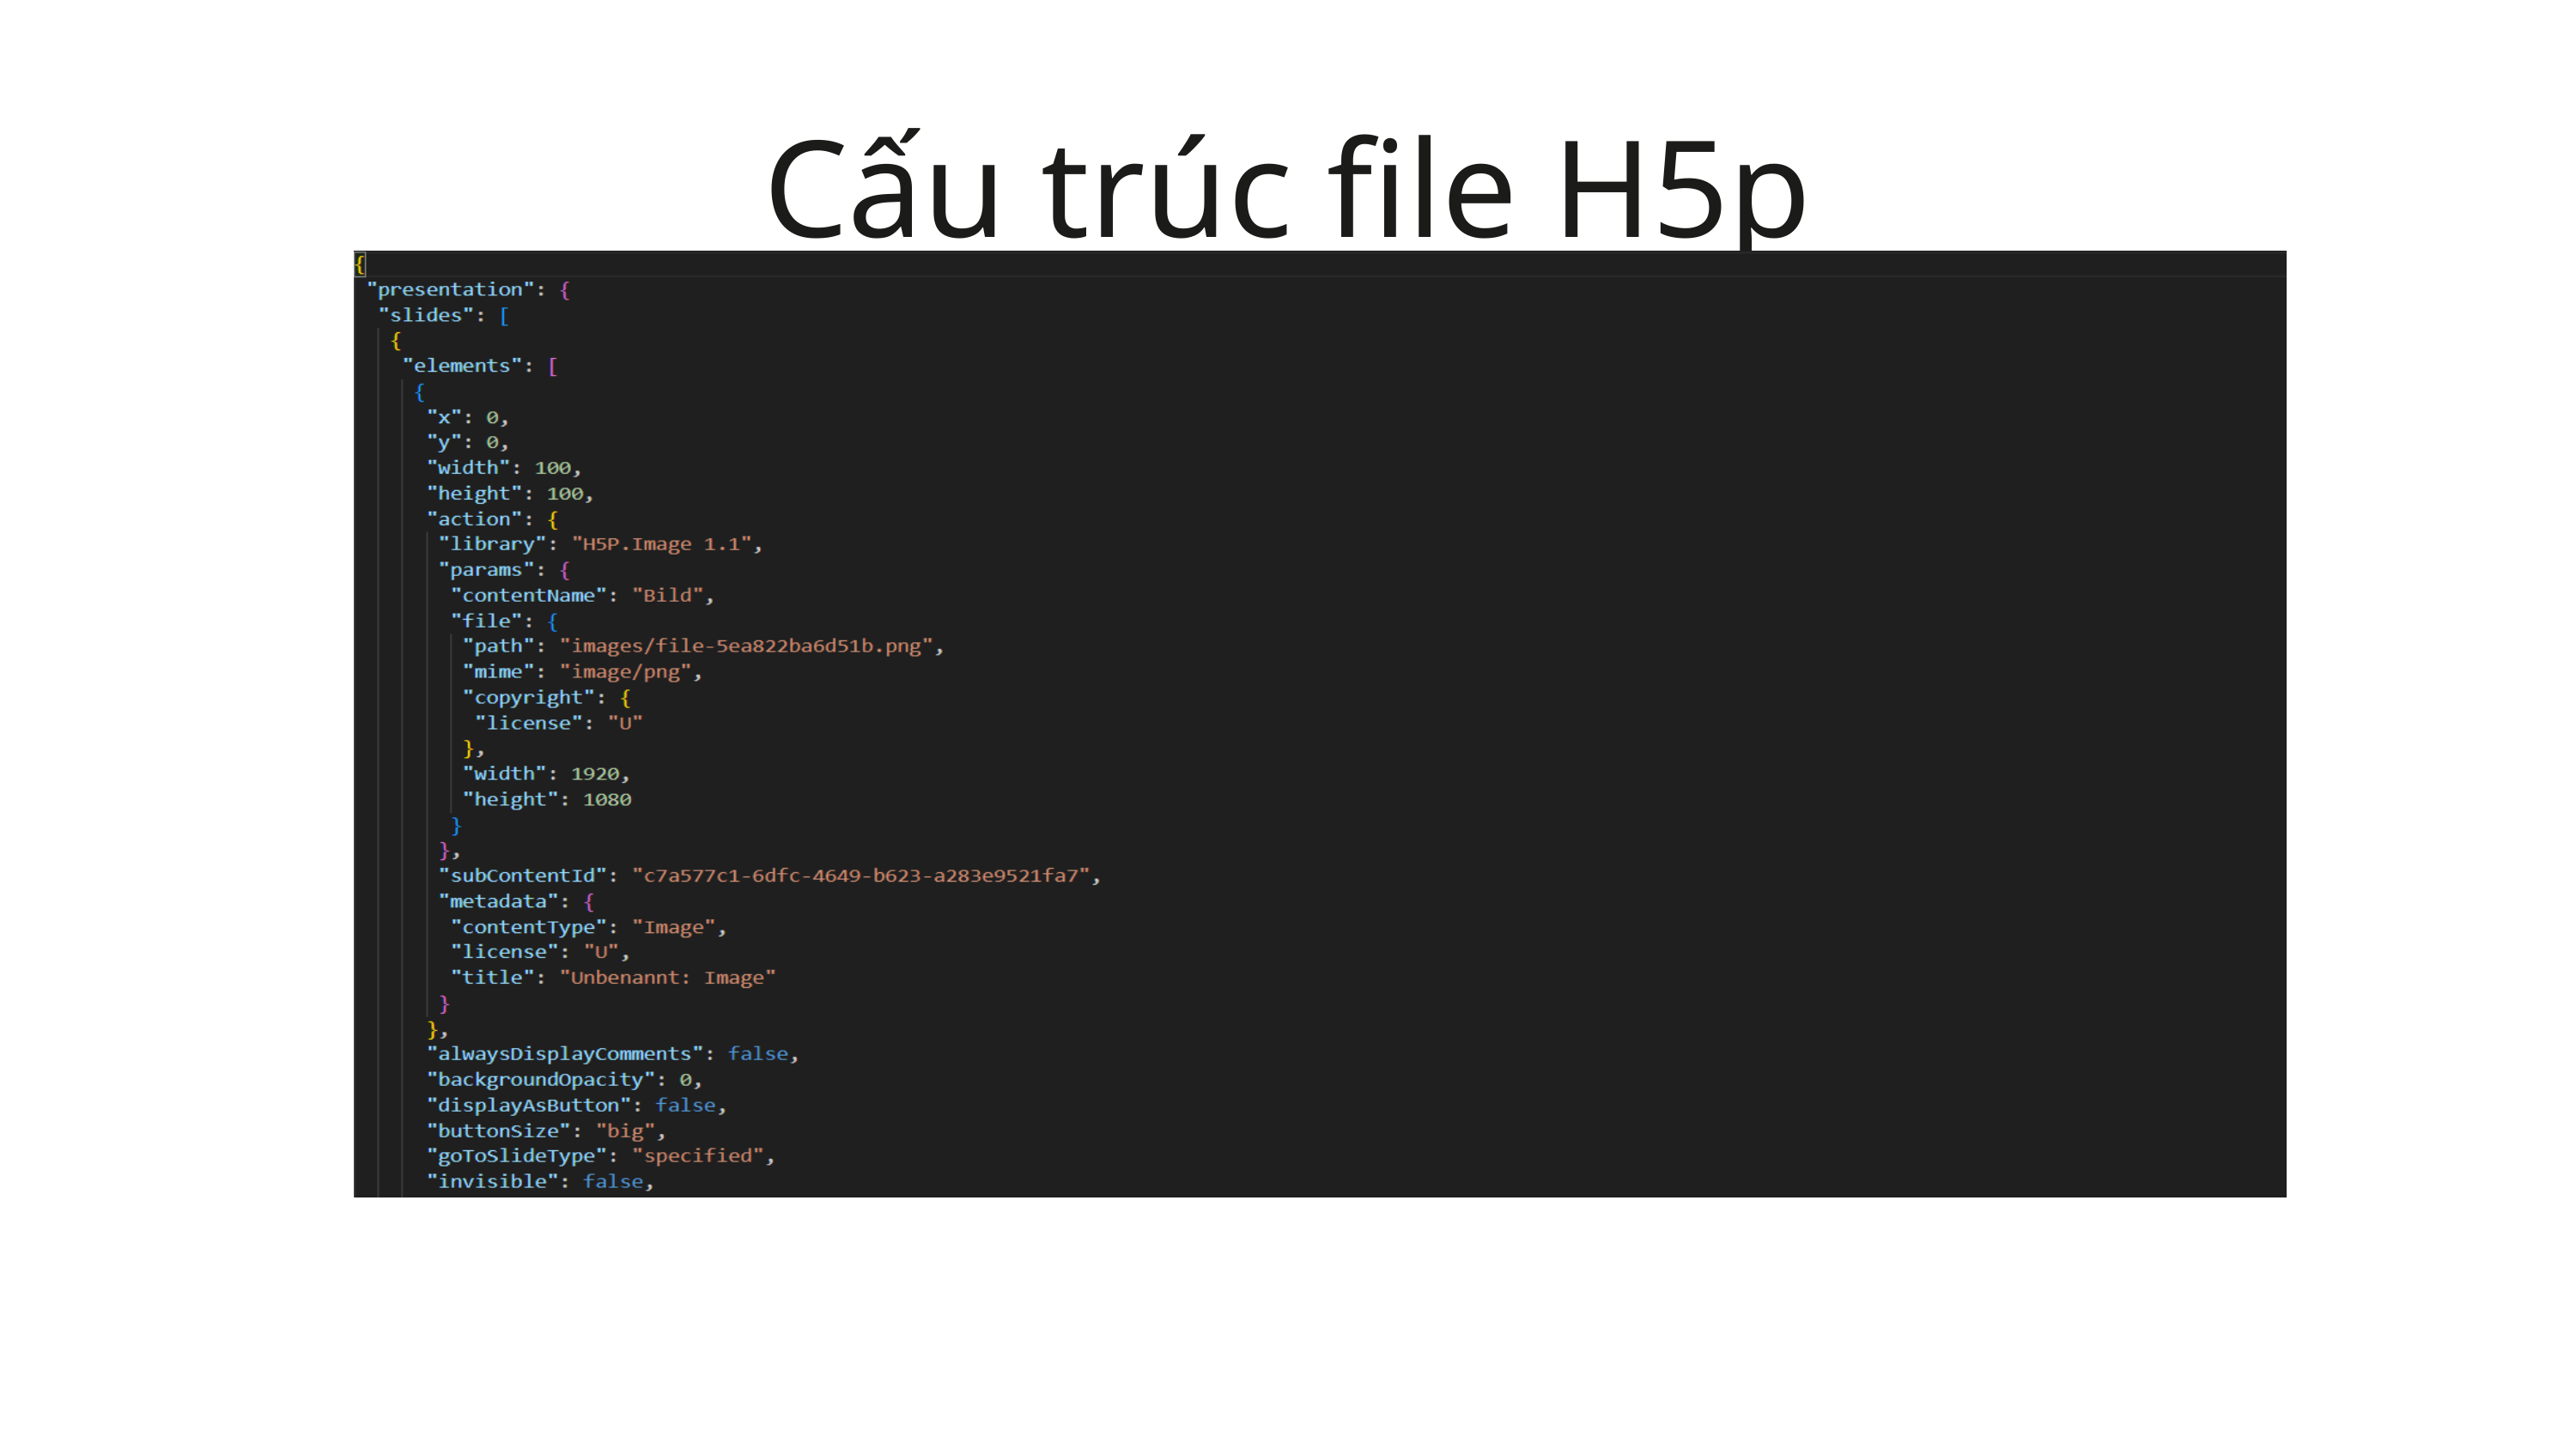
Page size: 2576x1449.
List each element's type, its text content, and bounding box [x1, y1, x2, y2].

picture [354, 251, 2287, 1198]
text_box Cấu trúc file H5p [252, 130, 2324, 264]
